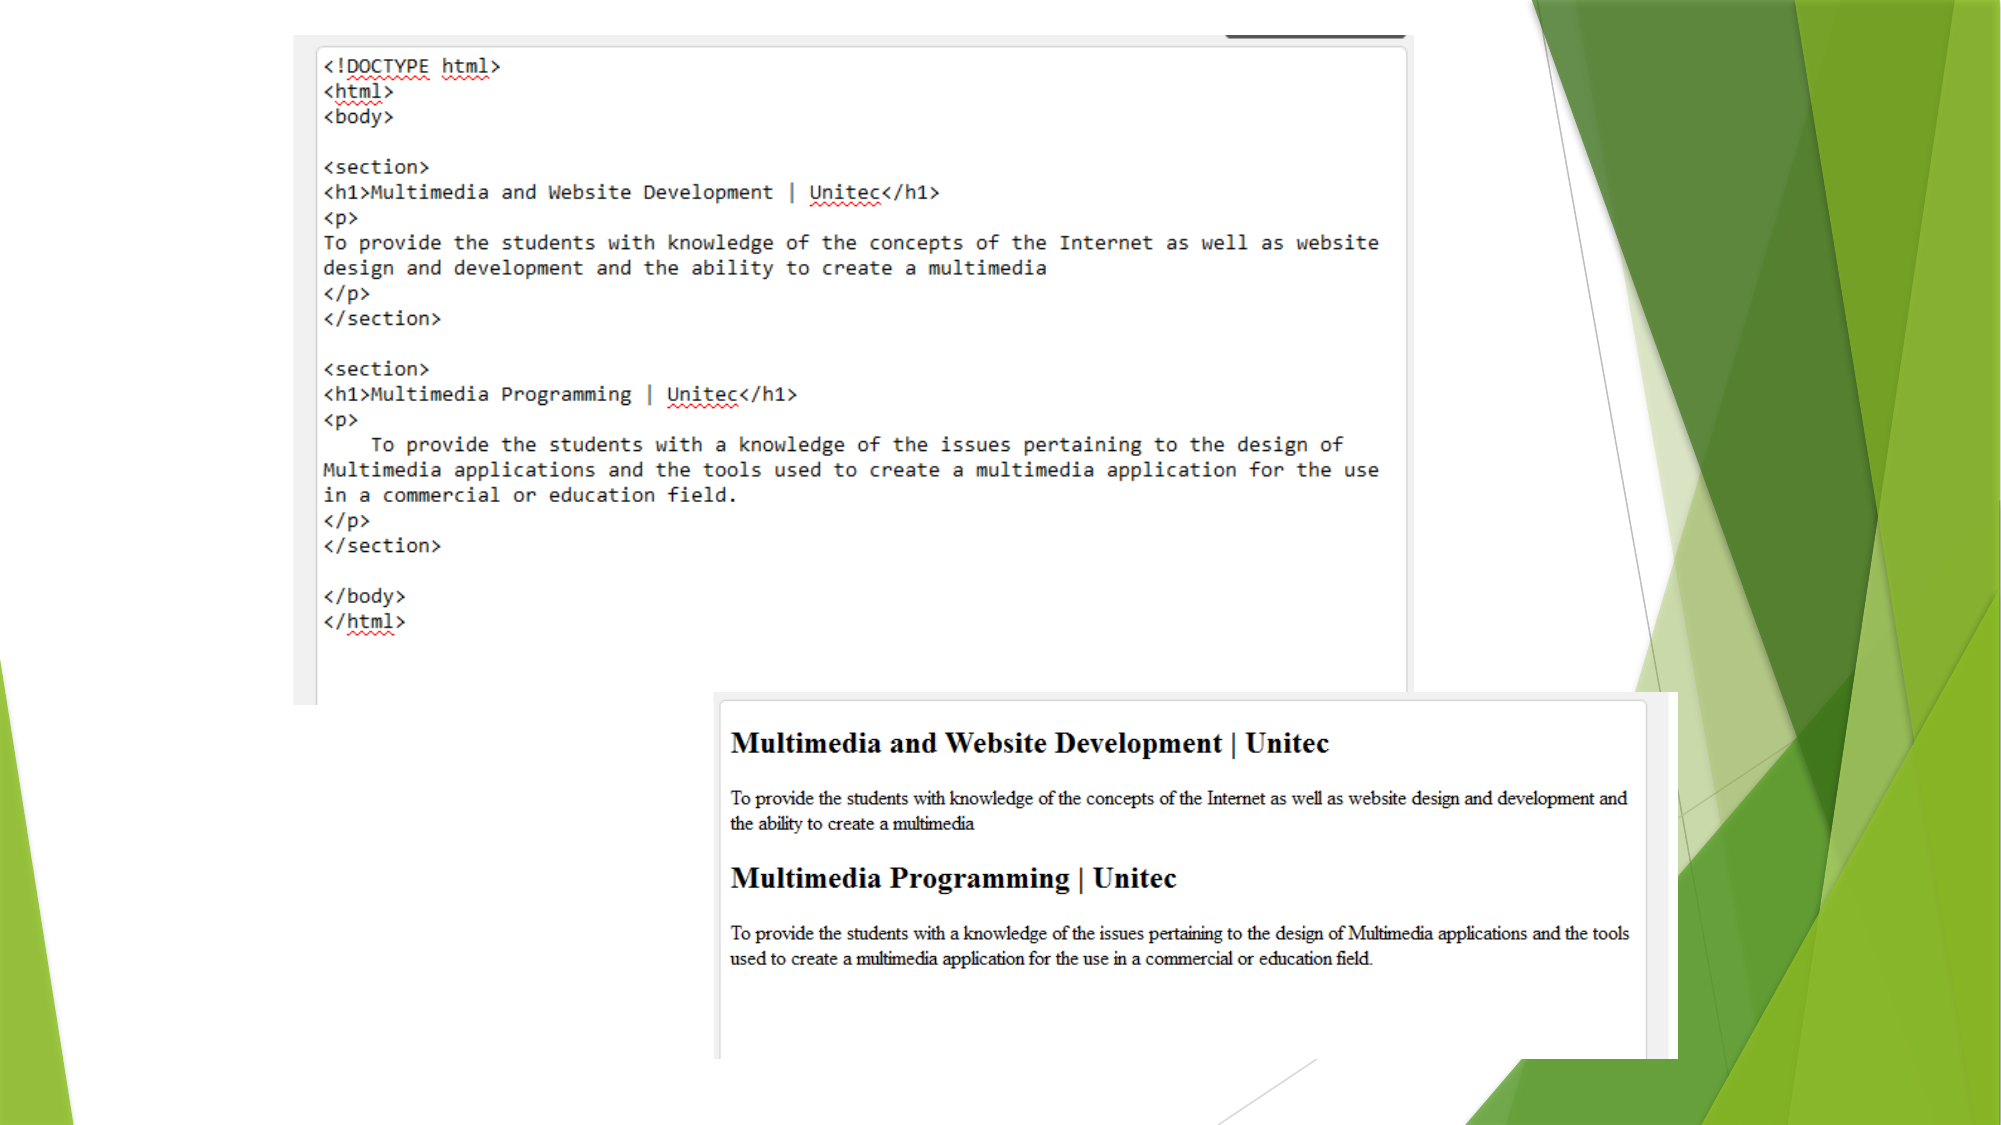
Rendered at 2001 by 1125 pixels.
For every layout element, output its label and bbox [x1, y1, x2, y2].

list [269, 35, 1415, 705]
picture [713, 691, 1679, 1060]
